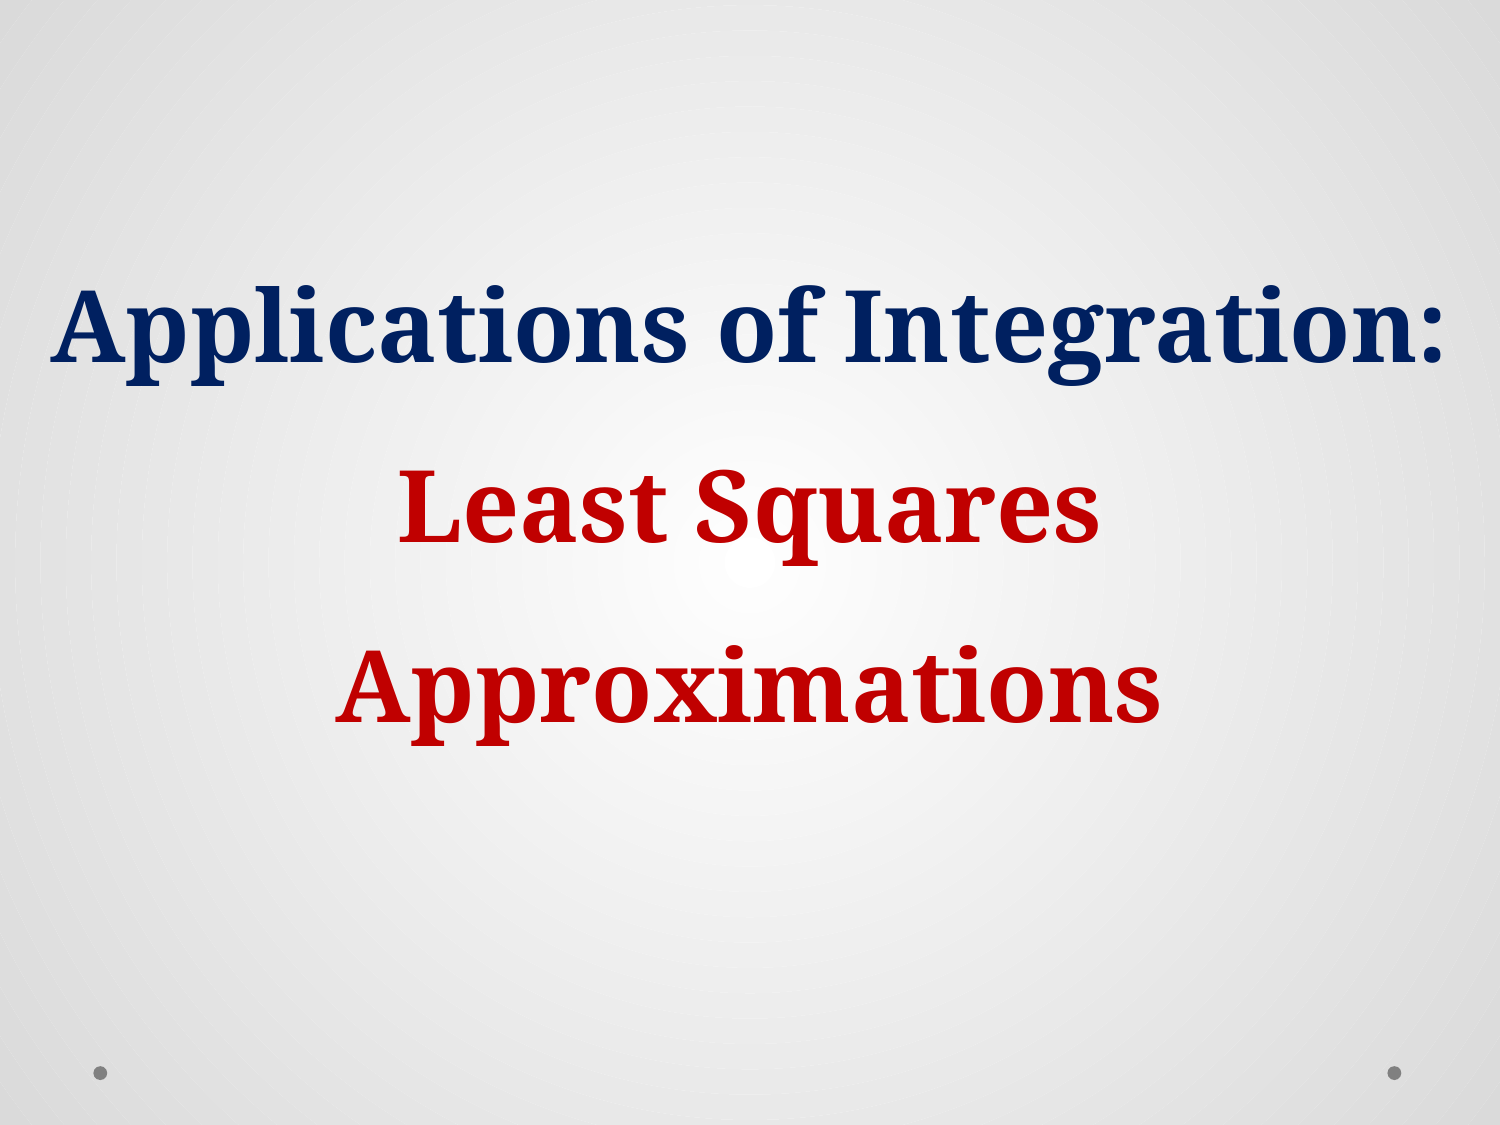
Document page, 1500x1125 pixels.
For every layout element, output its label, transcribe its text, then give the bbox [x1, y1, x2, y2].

text_box Applications of Integration: Least Squares Approximations [0, 387, 1500, 750]
